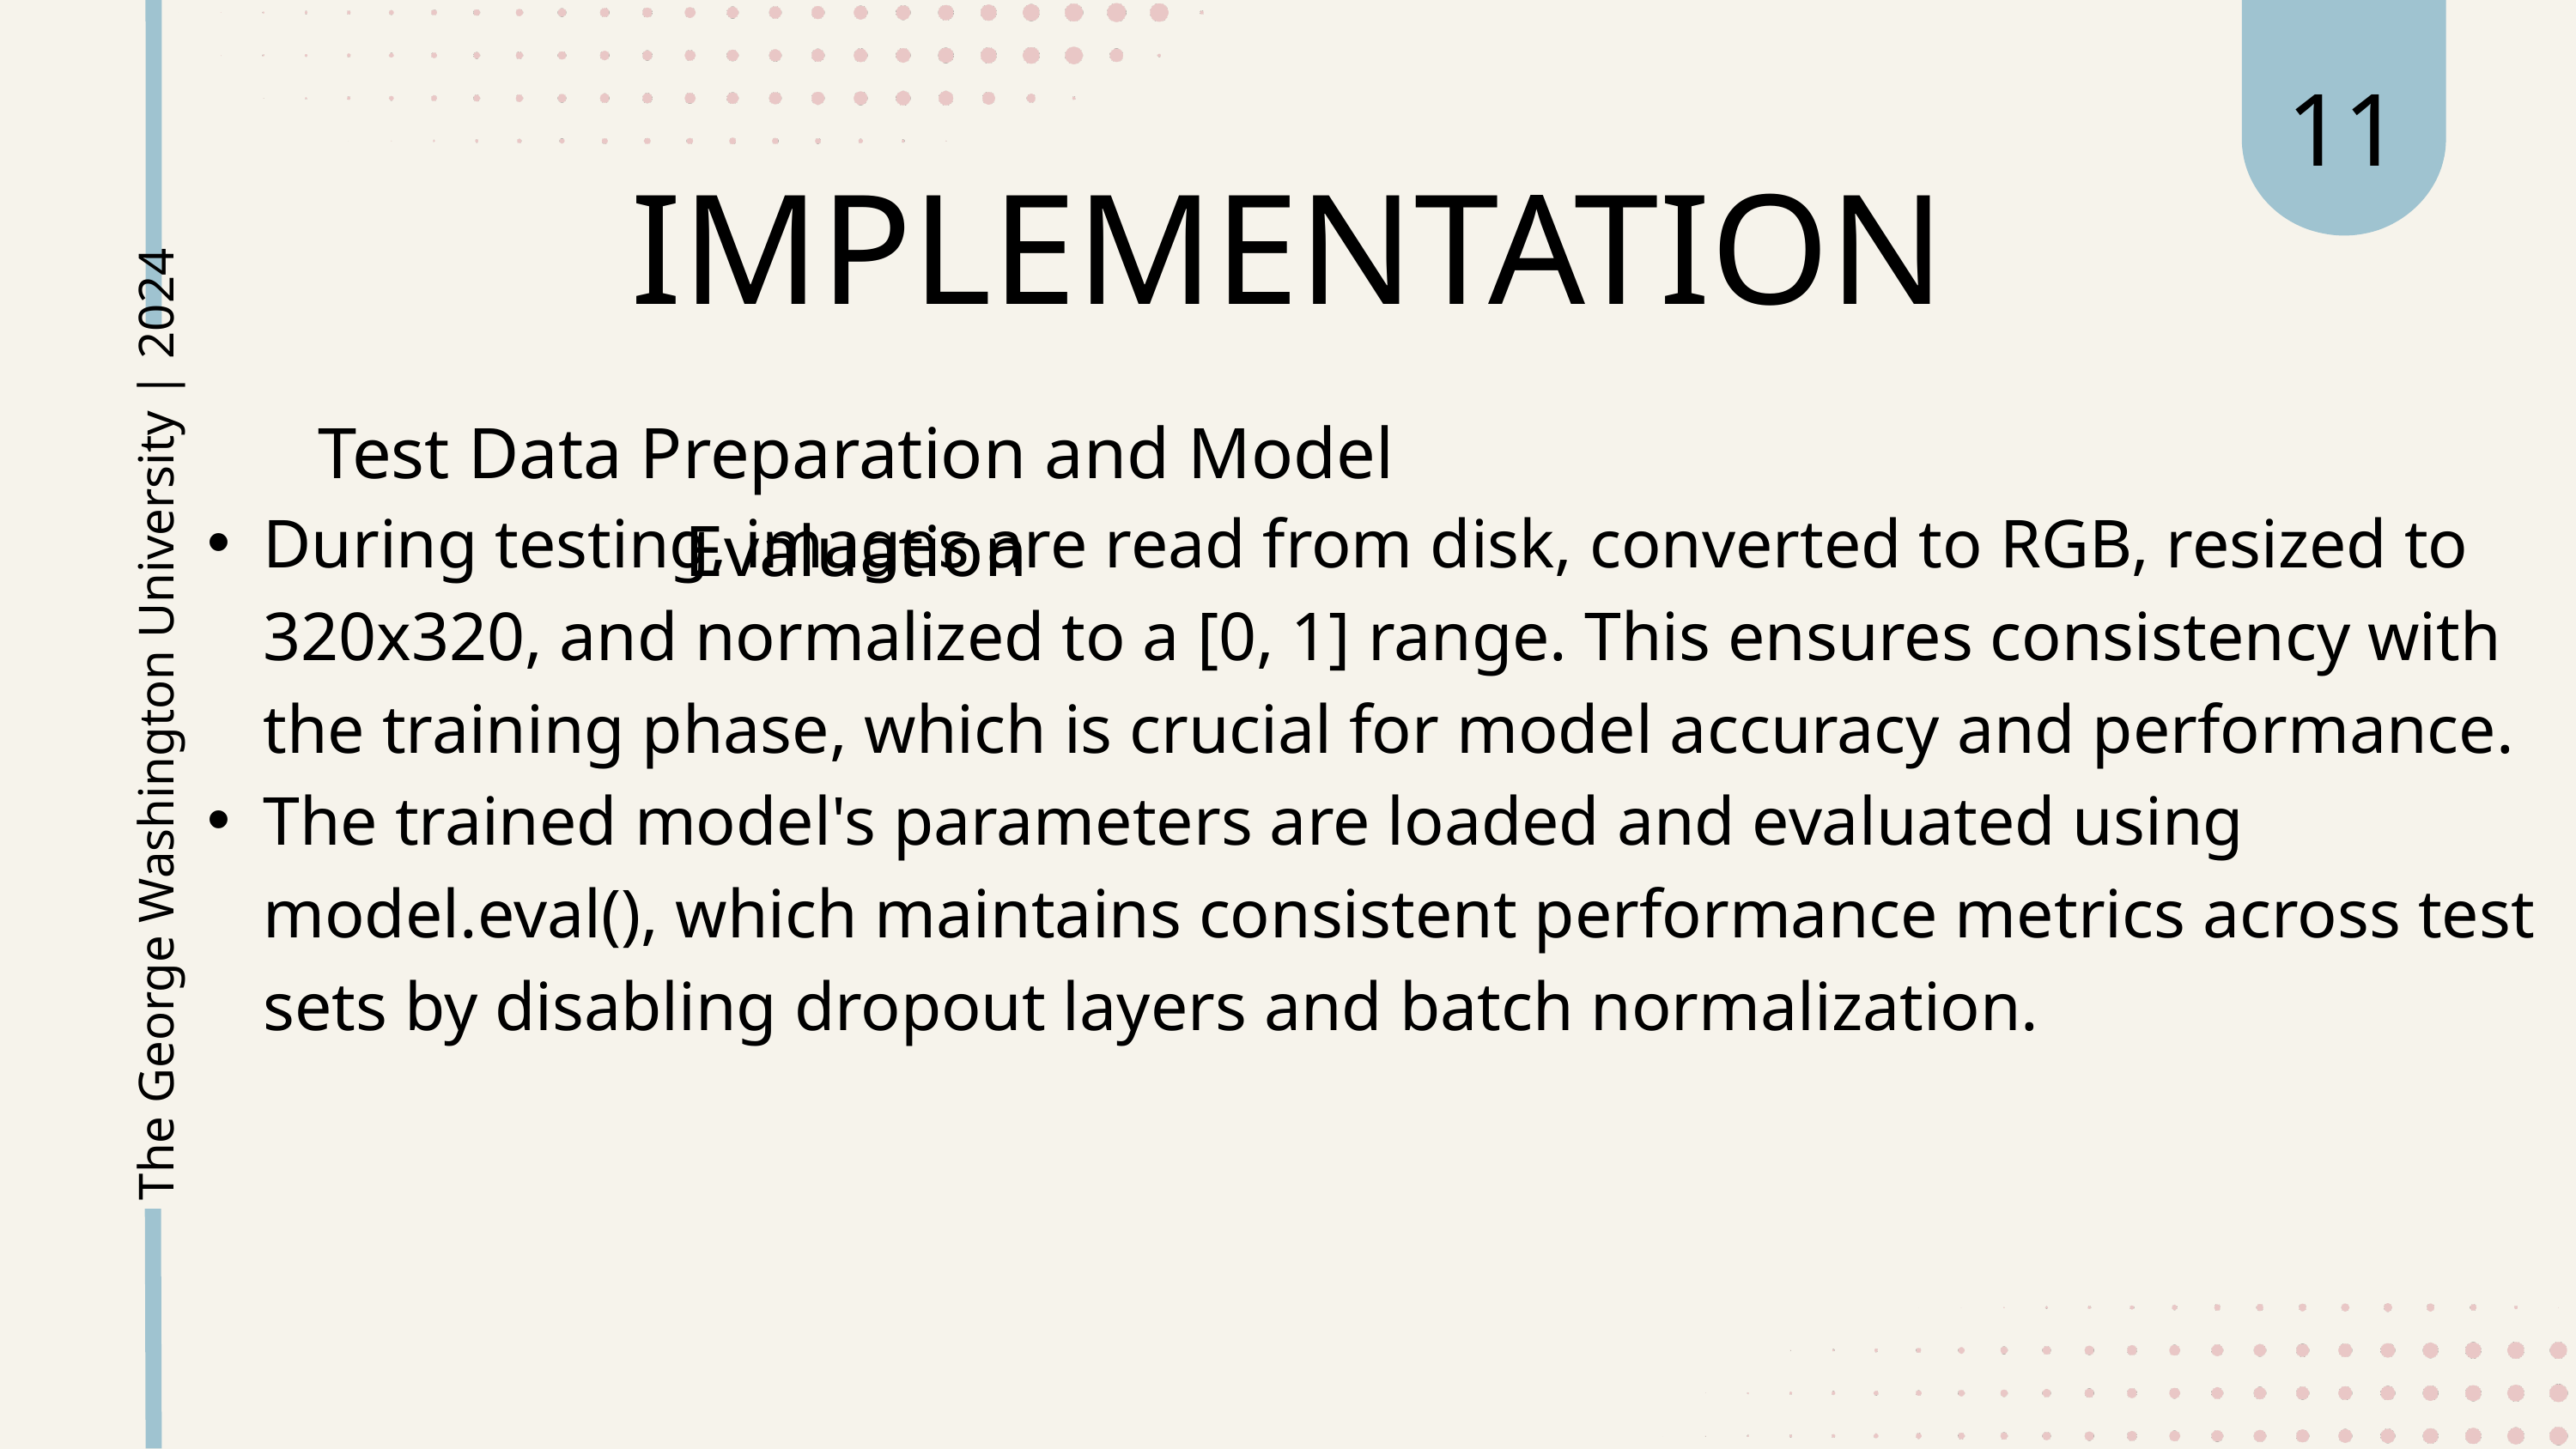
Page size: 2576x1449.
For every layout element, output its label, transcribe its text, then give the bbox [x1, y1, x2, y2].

text_box [222, 0, 1209, 144]
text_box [2233, 0, 2455, 236]
text_box During testing, images are read from disk, converted to RGB, resized to 320x320, and normalized to a [0, 1] range. This ensures consistency with the training phase, which is crucial for model accuracy and performance. The trained model's parameters are loaded and evaluated using model.eval(), which maintains consistent performance metrics across test sets by disabling dropout layers and batch normalization. [227, 488, 2576, 1045]
text_box Test Data Preparation and Model Evaluation [227, 395, 1511, 488]
text_box [1662, 1303, 2576, 1449]
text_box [88, 0, 221, 1449]
text_box IMPLEMENTATION [359, 122, 2216, 336]
